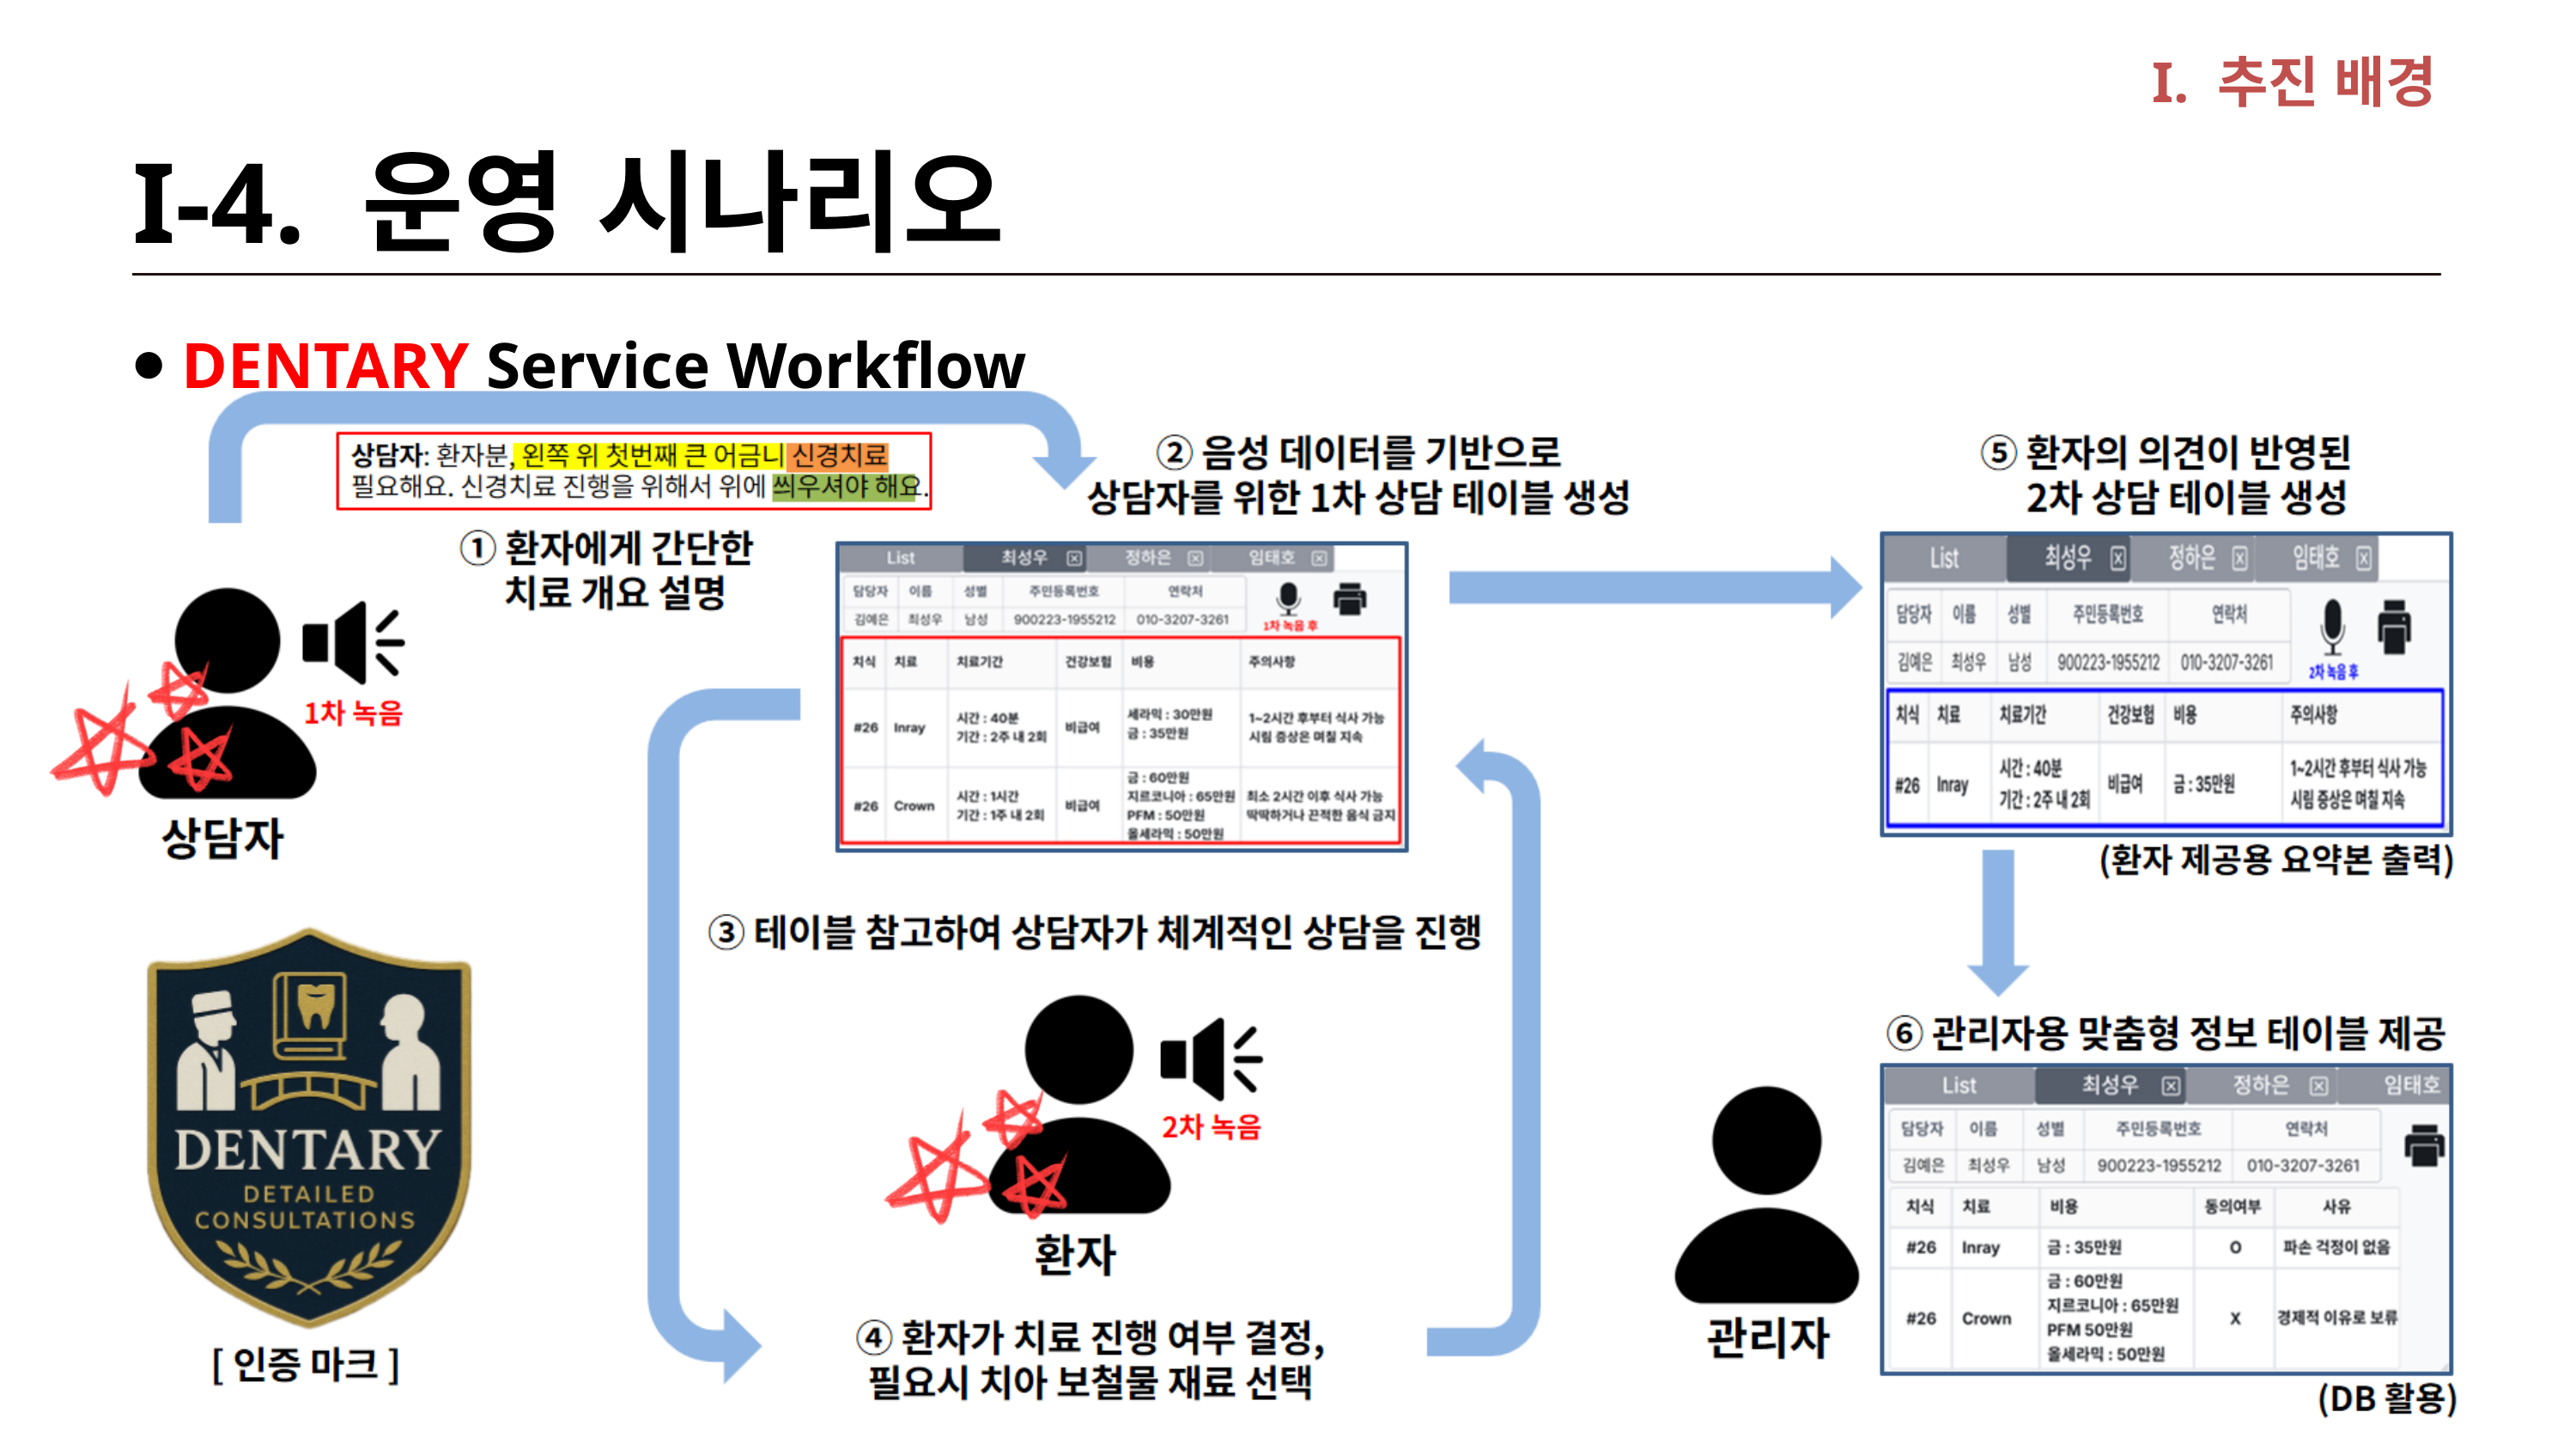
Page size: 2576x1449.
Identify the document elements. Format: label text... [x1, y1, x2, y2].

text_box ⦁ DENTARY Service Workflow [132, 301, 2576, 492]
text_box I-4. 운영 시나리오 [132, 111, 1955, 267]
text_box I. 추진 배경 [1649, 35, 2437, 115]
picture [0, 376, 2475, 1438]
picture [131, 271, 2442, 276]
